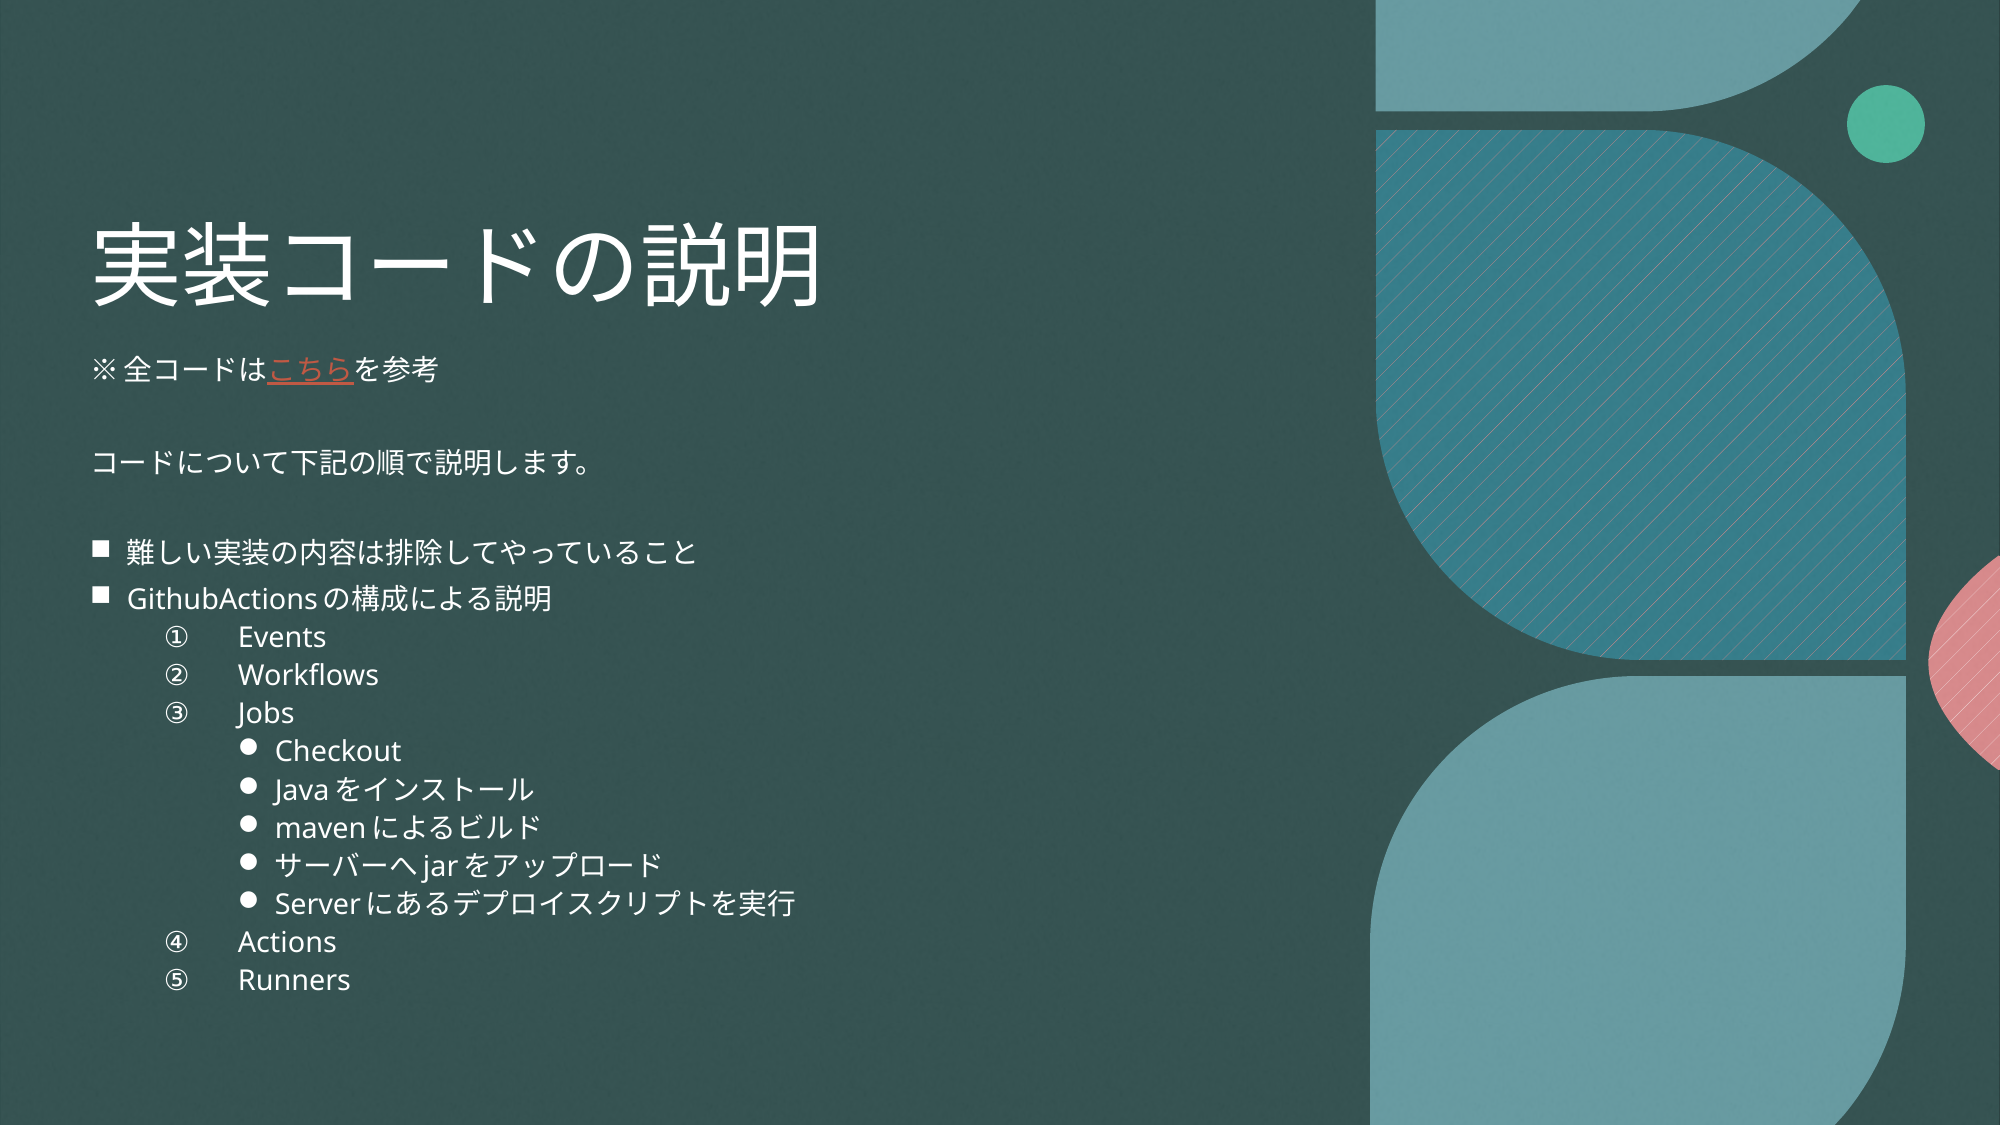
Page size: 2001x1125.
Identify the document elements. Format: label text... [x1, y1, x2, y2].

title 実装コードの説明 [75, 109, 1336, 327]
list ※全コードはこちらを参考 コードについて下記の順で説明します。 難しい実装の内容は排除してやっていること GithubActionsの構成による説明 Events Workflows Jobs Checkout Javaをインストール mavenによるビルド サーバーへjarをアップロード Serverにあるデプロイスクリプトを実行 Actions Runners [75, 343, 1336, 1014]
